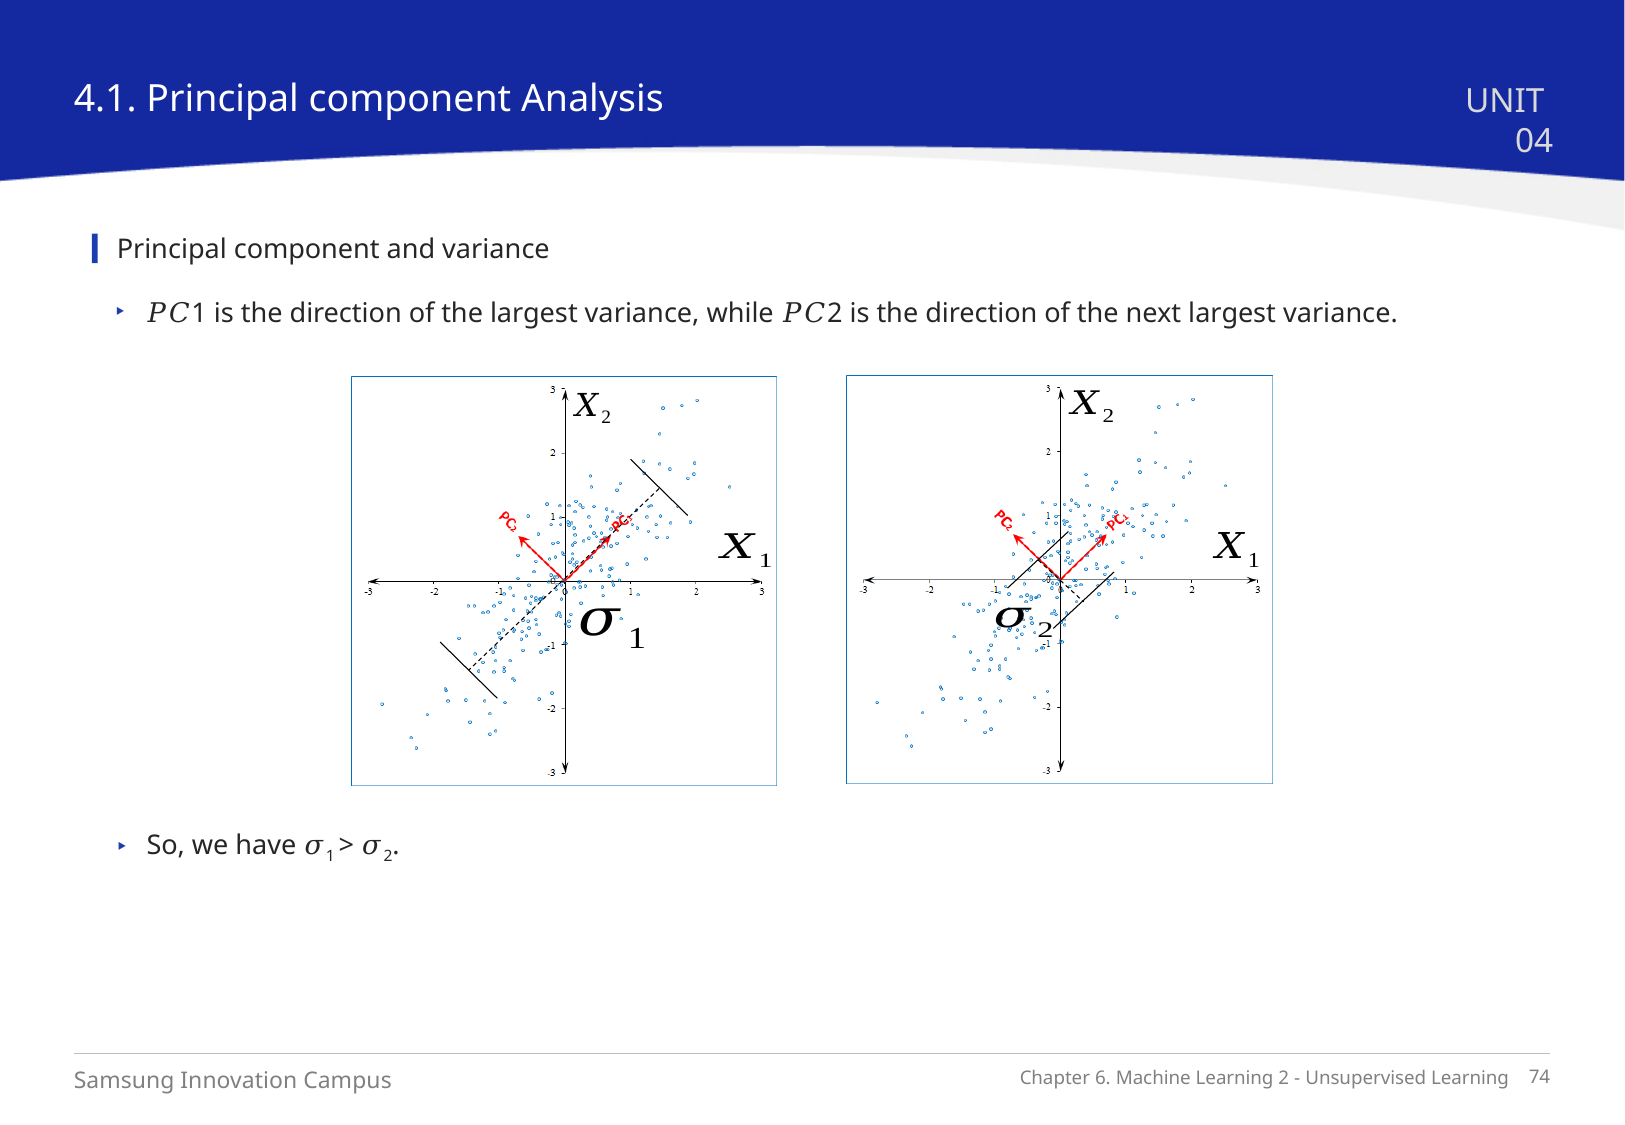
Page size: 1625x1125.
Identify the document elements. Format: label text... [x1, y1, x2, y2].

text_box So, we have 𝜎1 > 𝜎2. [116, 815, 1534, 877]
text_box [351, 375, 1273, 786]
picture [0, 0, 1625, 1125]
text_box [73, 73, 1554, 120]
text_box 𝑃𝐶1 is the direction of the largest variance, while 𝑃𝐶2 is the direction of the next largest variance. [114, 282, 1532, 340]
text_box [91, 231, 1533, 265]
